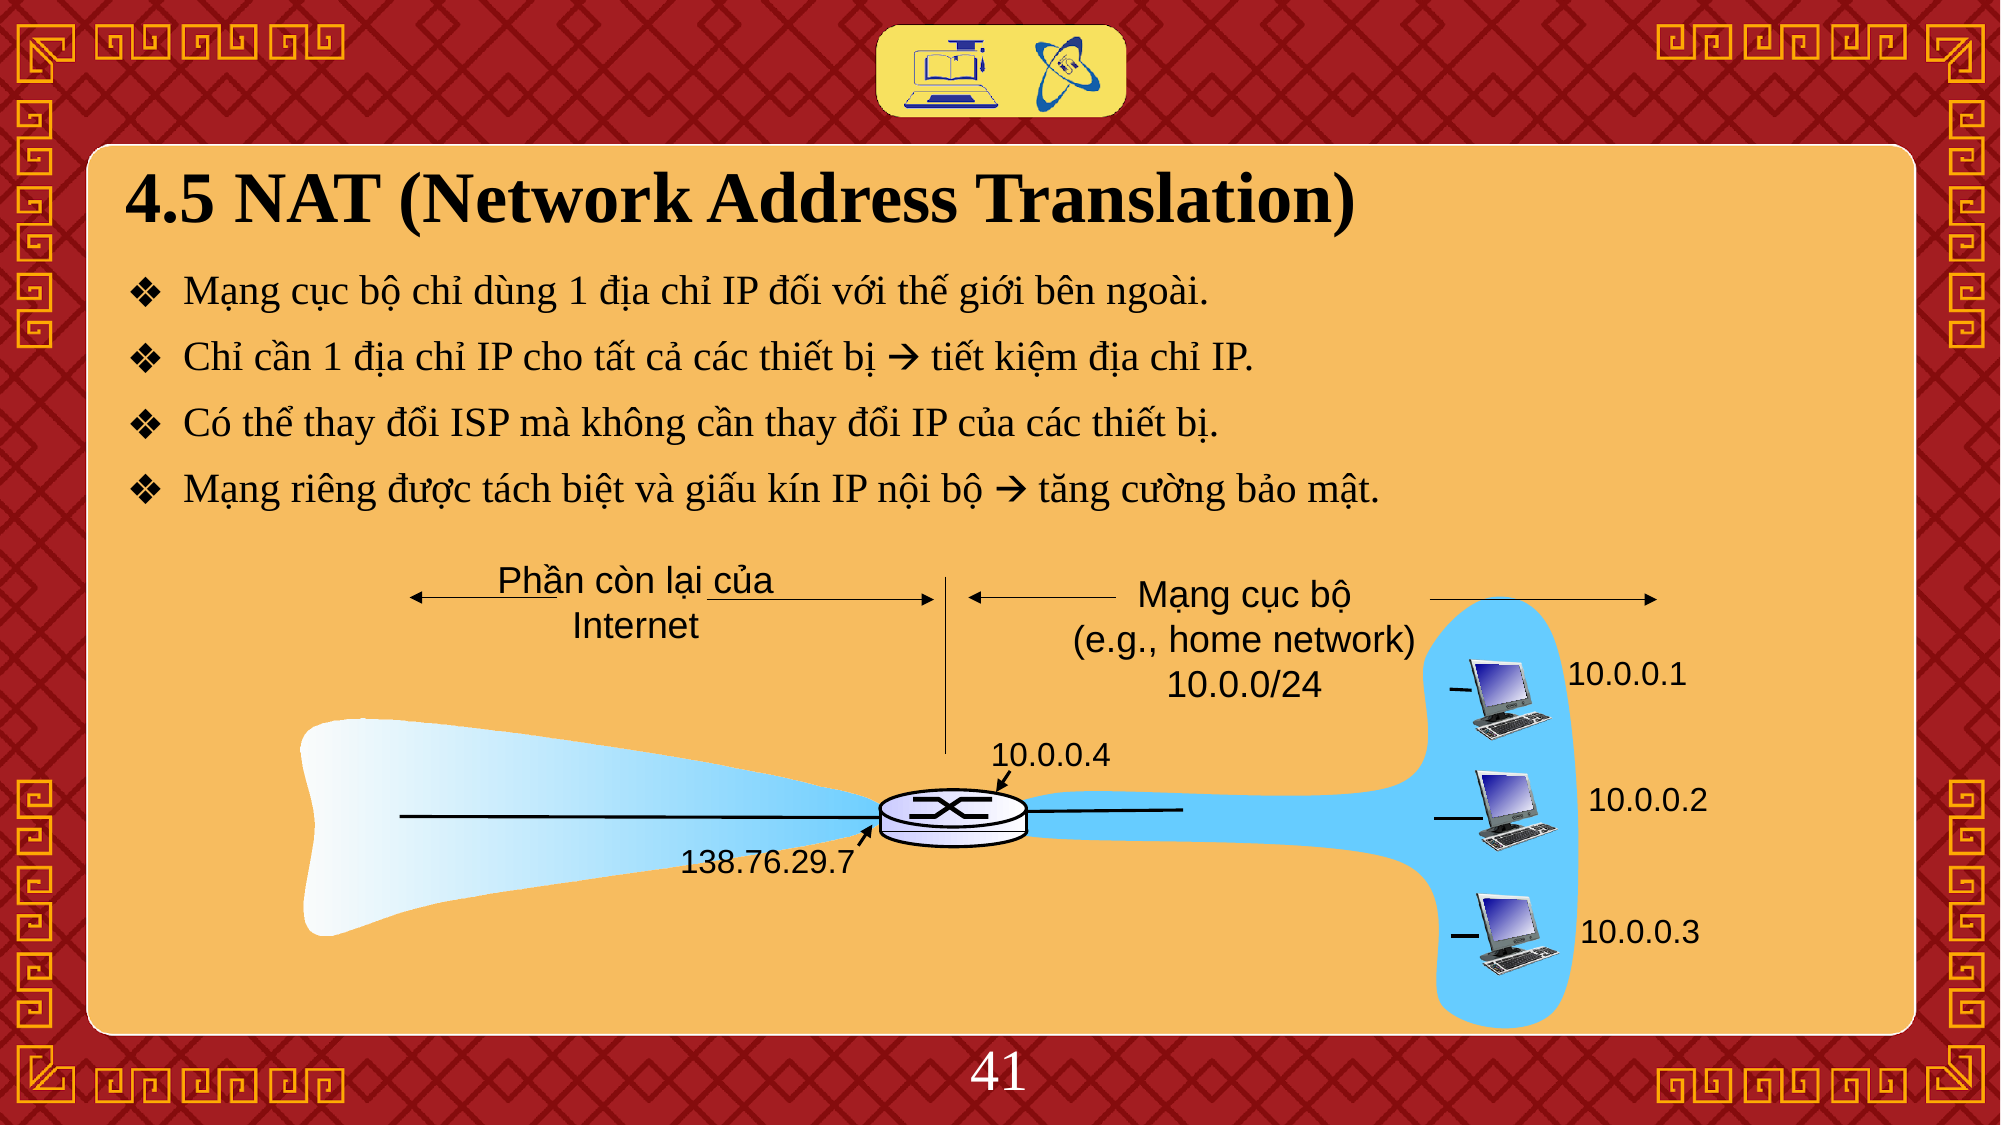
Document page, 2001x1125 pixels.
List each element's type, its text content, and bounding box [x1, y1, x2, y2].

slide_number ‹#› [774, 1047, 1225, 1098]
title 4.5 NAT (Network Address Translation) [110, 152, 1897, 247]
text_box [283, 547, 1725, 1038]
picture [0, 0, 2001, 1125]
list Mạng cục bộ chỉ dùng 1 địa chỉ IP đối với thế giới bên ngoài. Chỉ cần 1 địa chỉ IP cho tất cả các thiết bị 🡪 tiết kiệm địa chỉ IP. Có thể thay đổi ISP mà không cần thay đổi IP của các thiết bị. Mạng riêng được tách biệt và giấu kín IP nội bộ 🡪 tăng cường bảo mật. [111, 261, 1898, 997]
